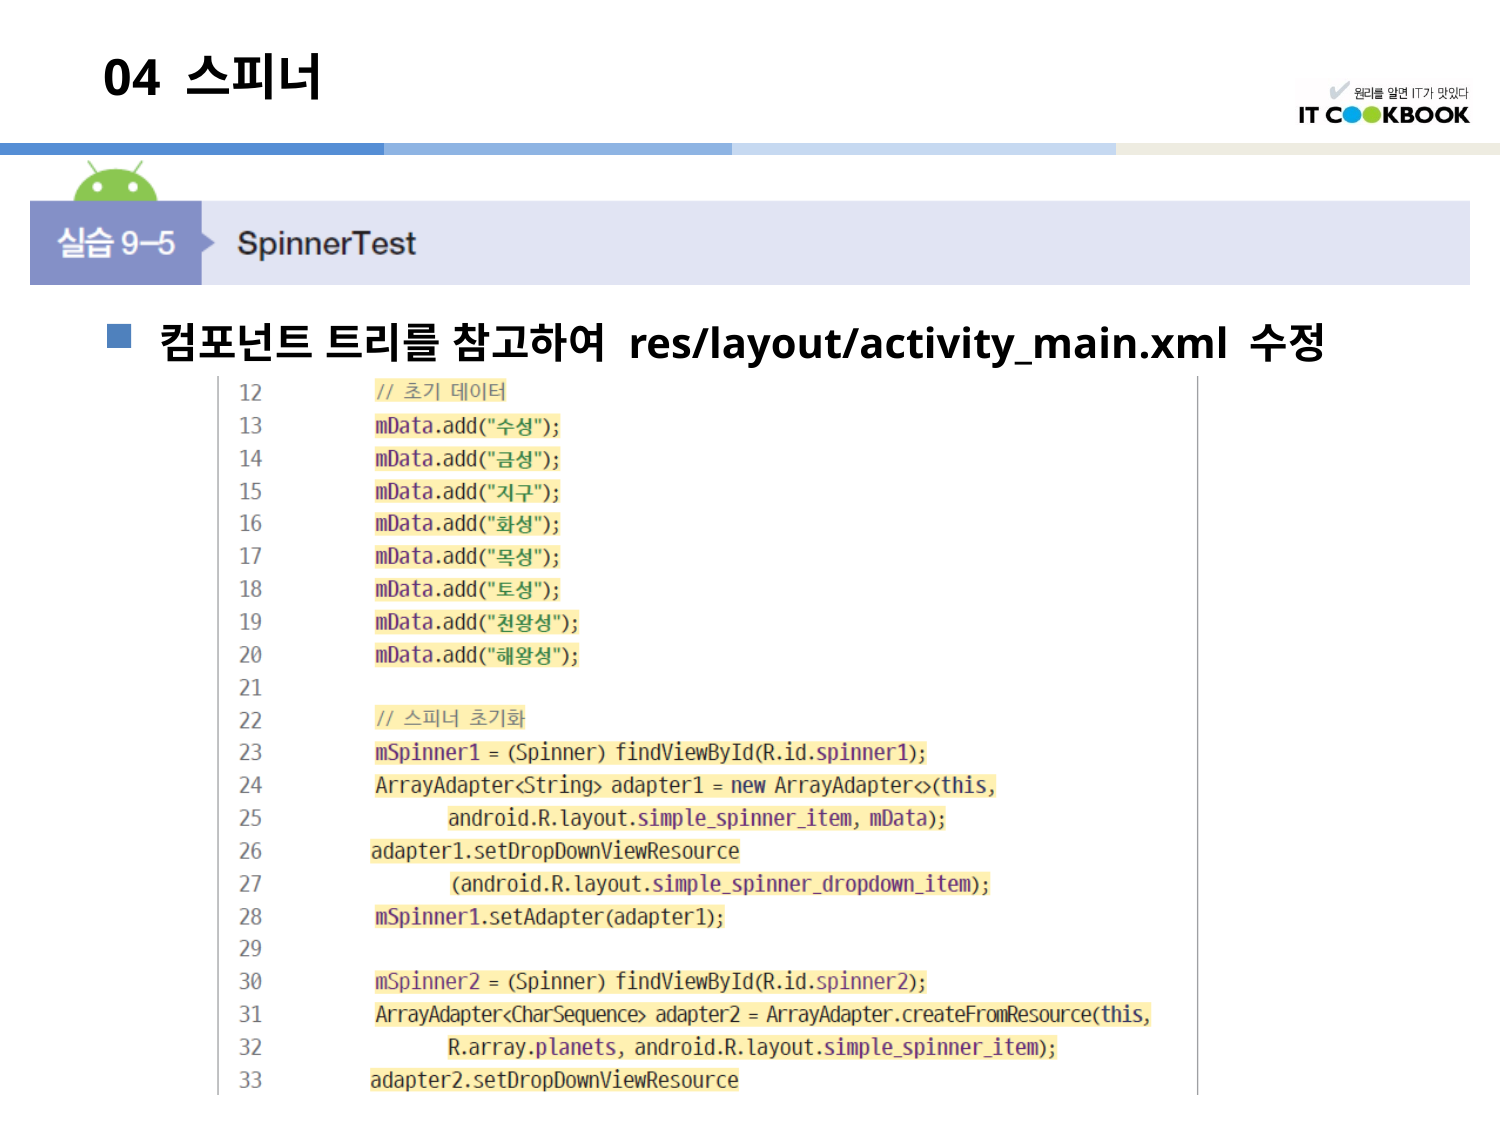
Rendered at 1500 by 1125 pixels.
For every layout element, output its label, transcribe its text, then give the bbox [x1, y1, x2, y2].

title 04 스피너 [88, 30, 1330, 121]
picture [1295, 78, 1473, 125]
list 컴포넌트 트리를 참고하여 res/layout/activity_main.xml 수정 [88, 293, 1436, 1083]
picture [30, 160, 1470, 285]
picture [214, 376, 1204, 1096]
